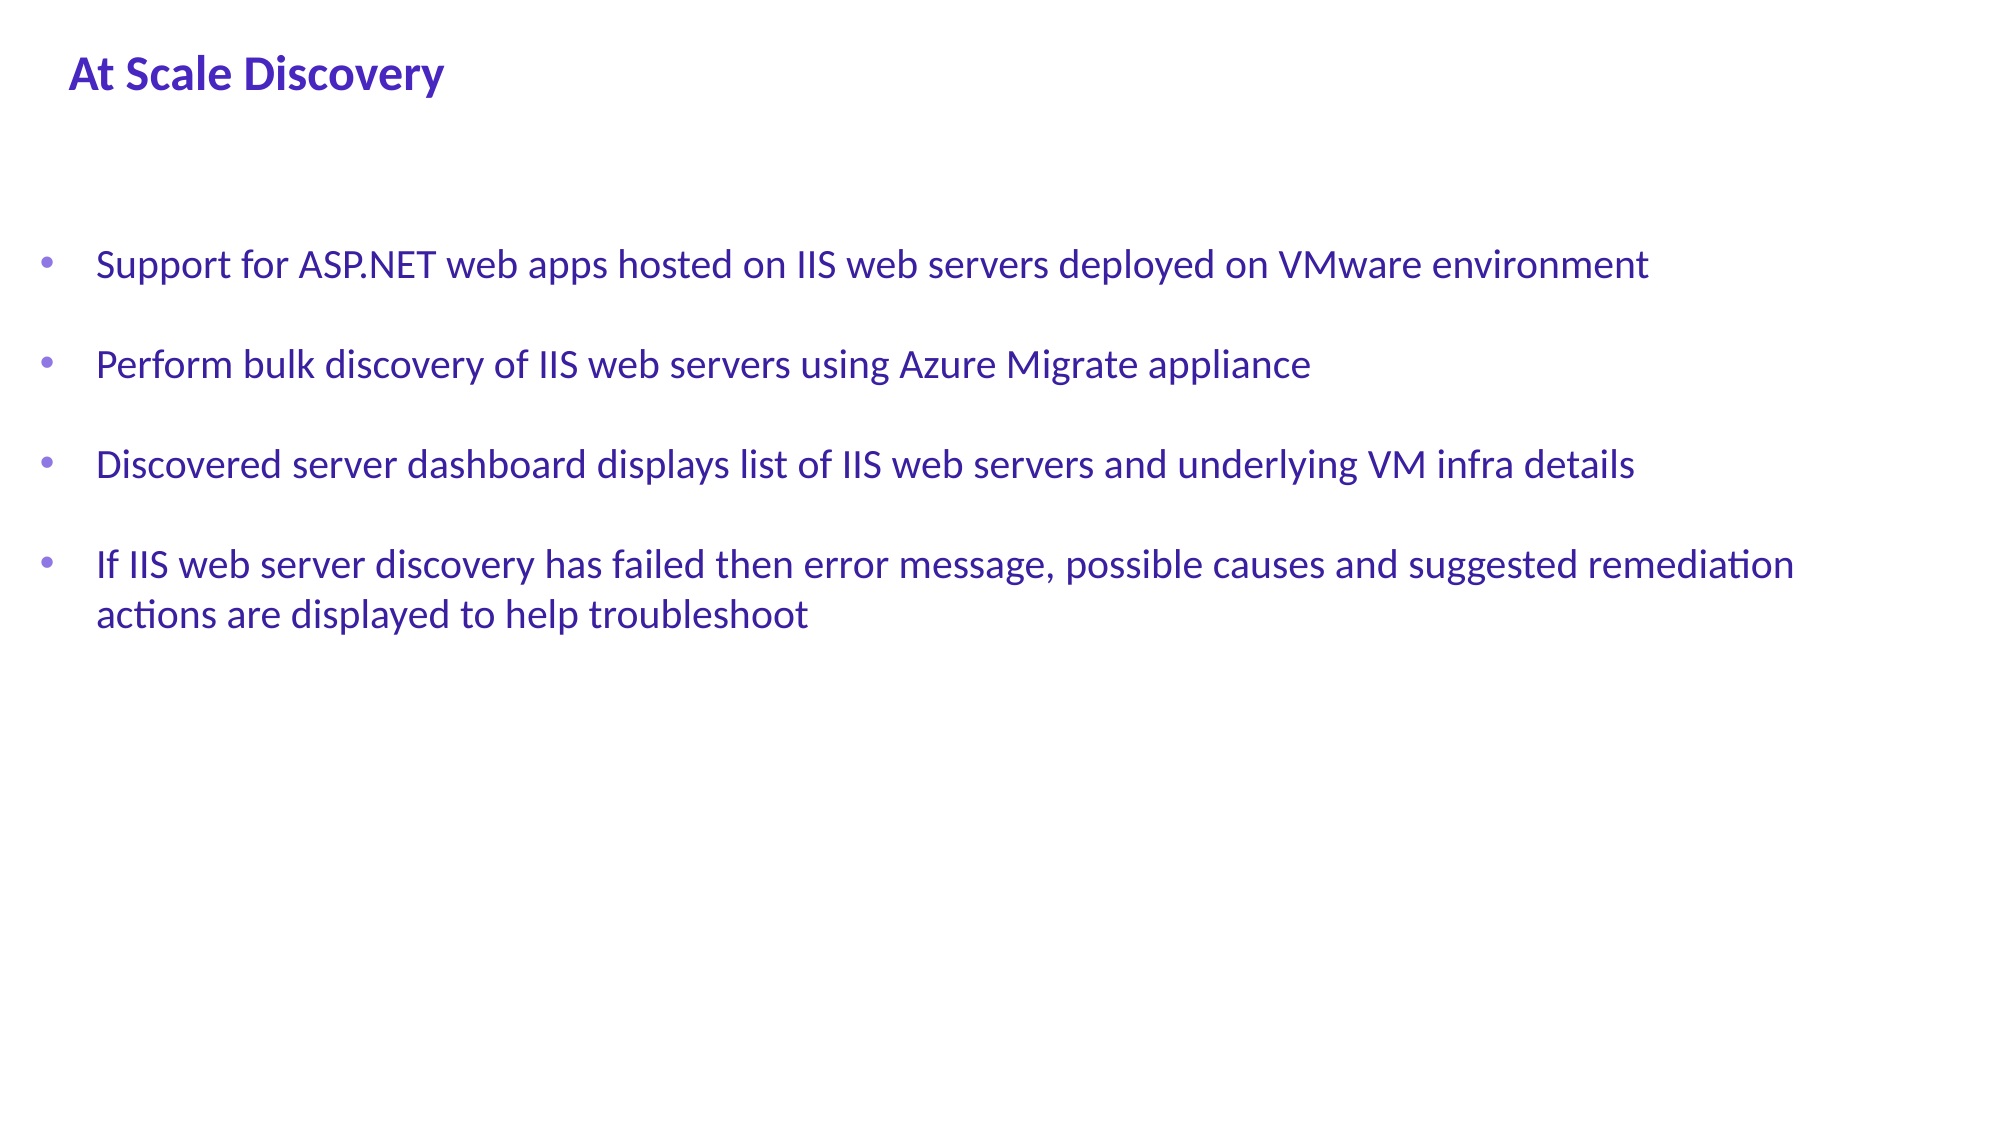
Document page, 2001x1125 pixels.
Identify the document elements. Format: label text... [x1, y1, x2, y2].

text_box Support for ASP.NET web apps hosted on IIS web servers deployed on VMware environment Perform bulk discovery of IIS web servers using Azure Migrate appliance Discovered server dashboard displays list of IIS web servers and underlying VM infra details If IIS web server discovery has failed then error message, possible causes and suggested remediation actions are displayed to help troubleshoot [39, 237, 1918, 788]
title At Scale Discovery [53, 29, 1862, 120]
